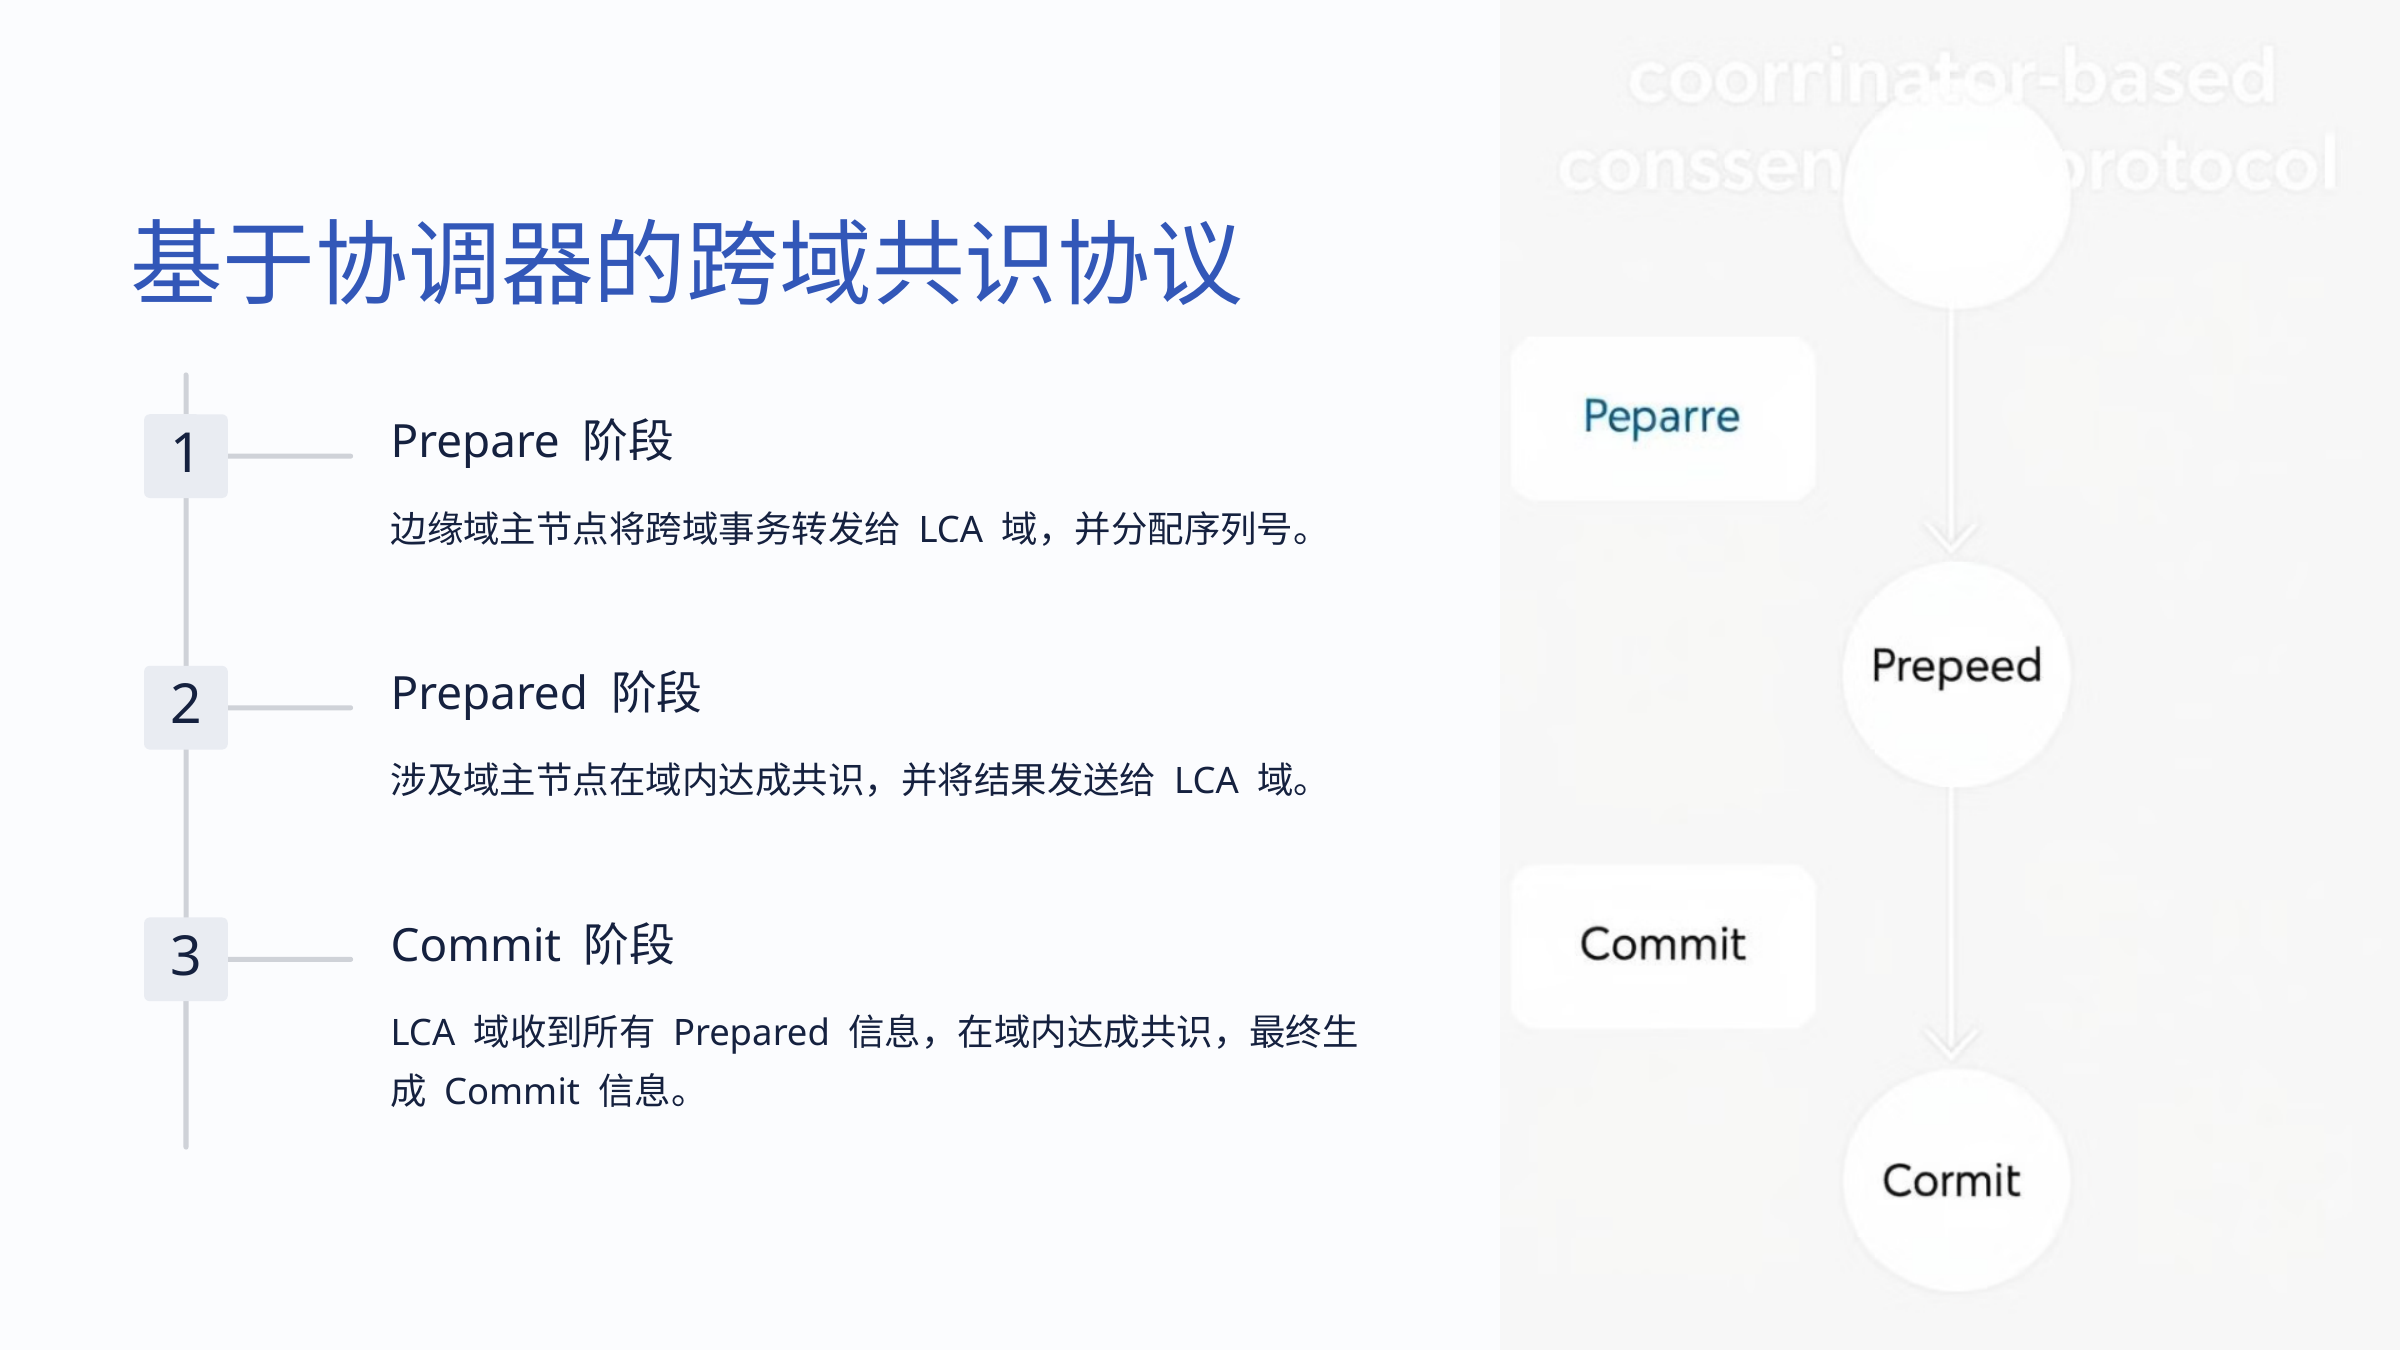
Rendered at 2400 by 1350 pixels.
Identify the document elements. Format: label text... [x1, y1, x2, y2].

text_box [228, 705, 354, 711]
text_box 2 [170, 679, 202, 736]
picture [1499, 0, 2400, 1350]
text_box 涉及域主节点在域内达成共识，并将结果发送给 LCA 域。 [390, 741, 1370, 802]
text_box 3 [170, 931, 201, 988]
text_box Commit 阶段 [390, 912, 856, 971]
text_box [183, 750, 189, 917]
text_box [183, 372, 189, 414]
text_box [183, 1002, 189, 1150]
text_box Prepared 阶段 [390, 661, 856, 720]
text_box [228, 956, 354, 962]
text_box 1 [174, 428, 198, 485]
text_box [183, 499, 189, 665]
text_box 边缘域主节点将跨域事务转发给 LCA 域，并分配序列号。 [390, 490, 1370, 550]
text_box [144, 414, 228, 499]
text_box 基于协调器的跨域共识协议 [130, 200, 1247, 317]
text_box [144, 917, 228, 1002]
text_box LCA 域收到所有 Prepared 信息，在域内达成共识，最终生成 Commit 信息。 [390, 993, 1370, 1113]
text_box [228, 453, 354, 459]
text_box [144, 665, 228, 750]
text_box Prepare 阶段 [390, 409, 856, 468]
